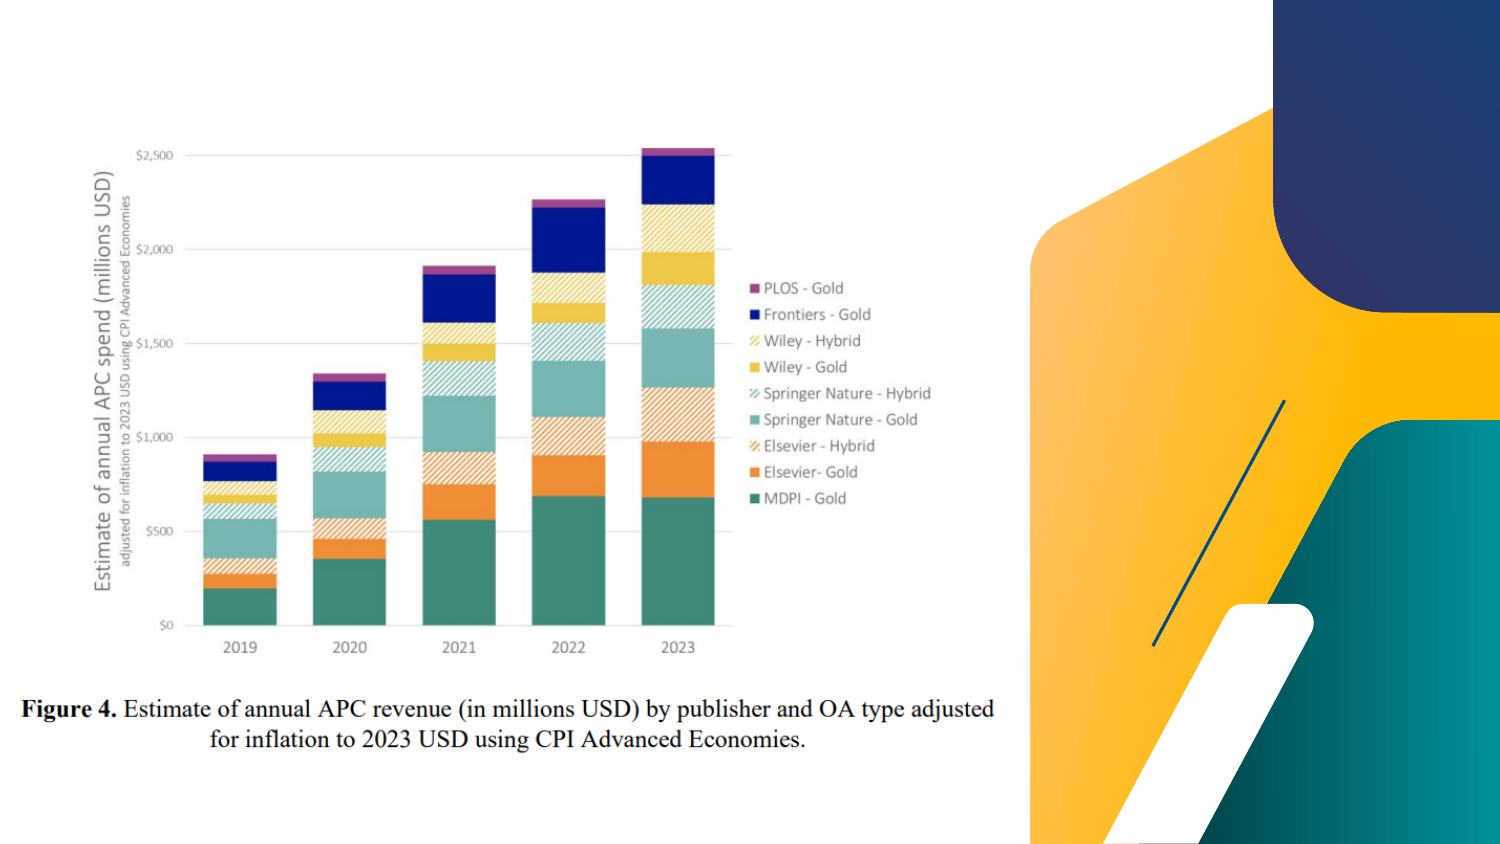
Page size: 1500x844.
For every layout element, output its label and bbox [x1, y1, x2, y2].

list [14, 78, 1005, 765]
picture [1030, 0, 1500, 843]
